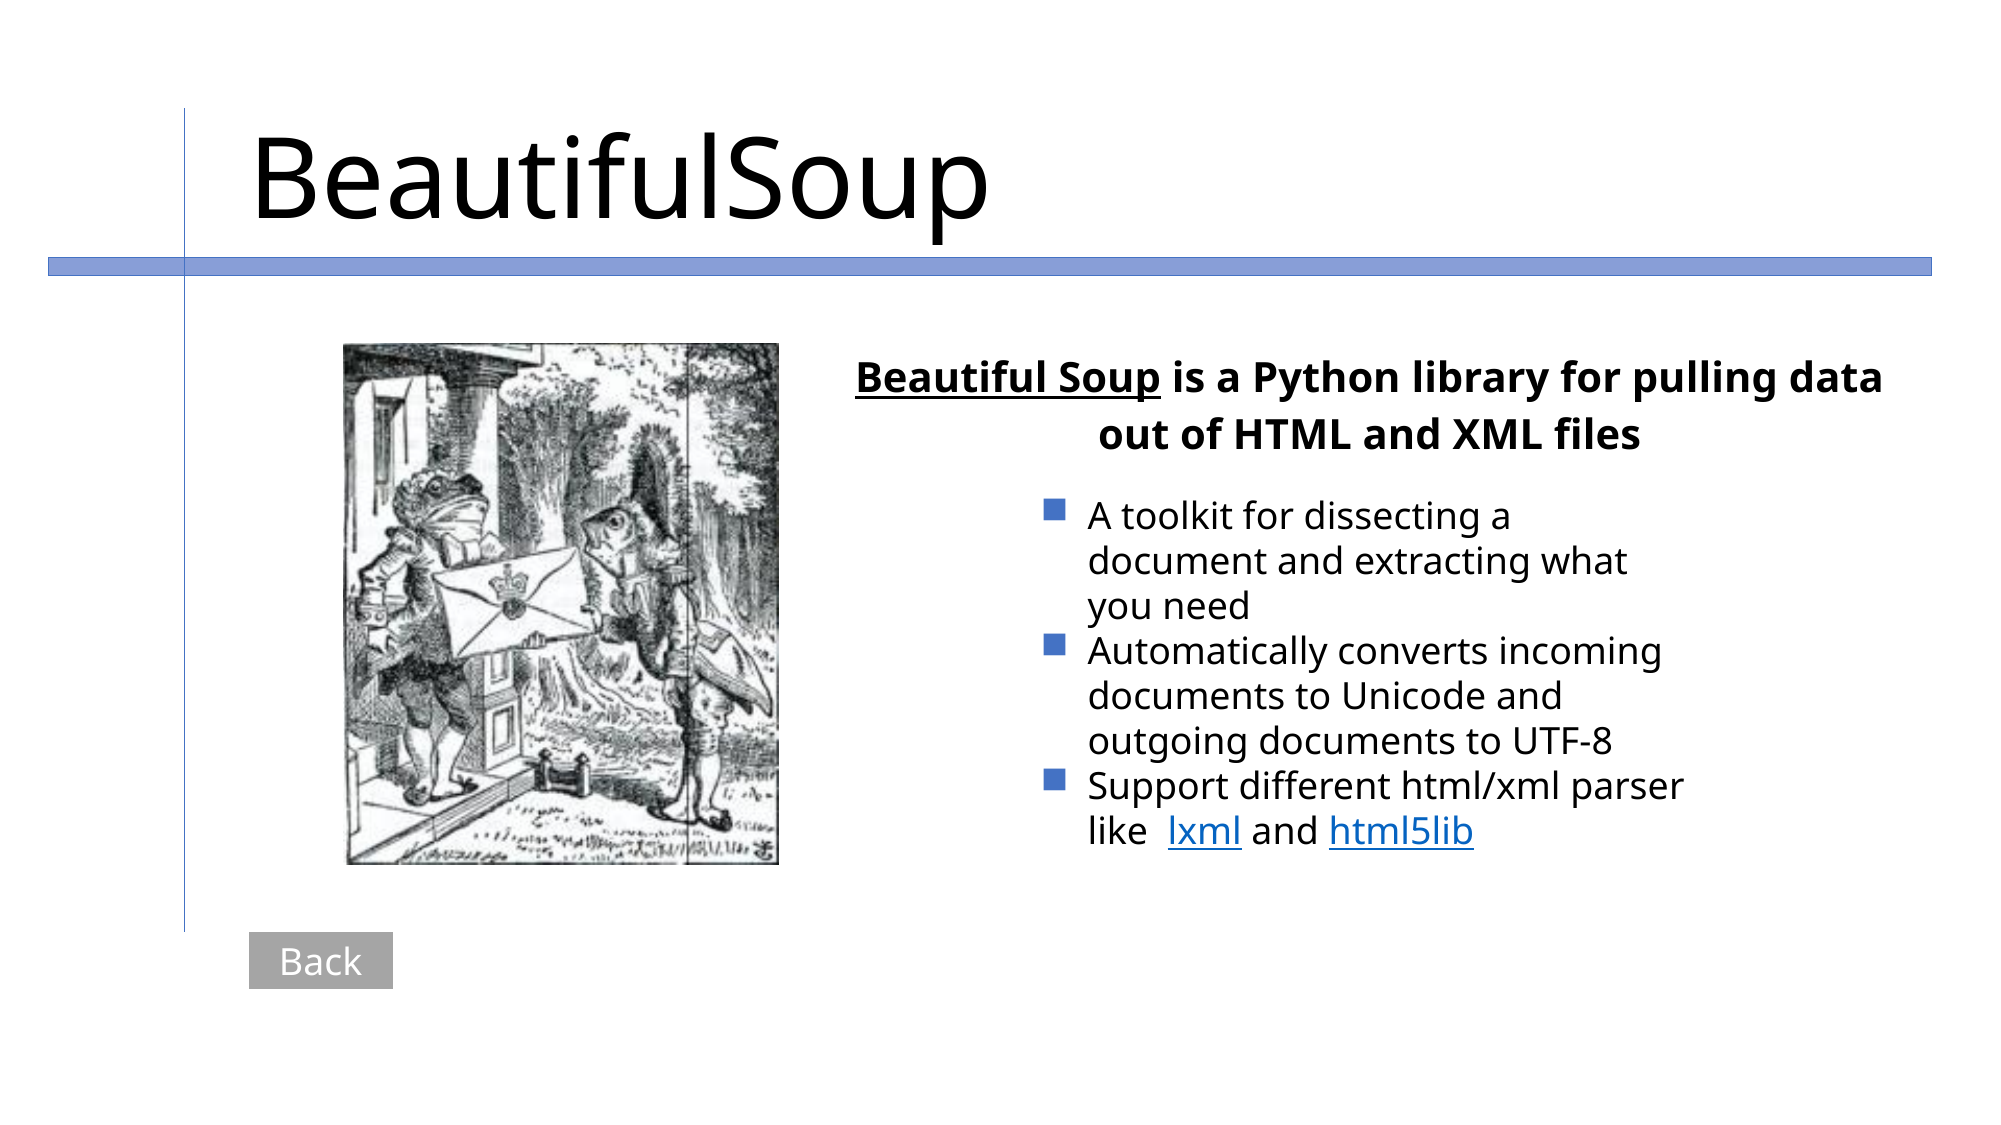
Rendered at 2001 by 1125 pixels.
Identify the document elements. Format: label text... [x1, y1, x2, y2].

text_box BeautifulSoup [233, 105, 1814, 257]
picture [343, 343, 779, 865]
text_box [185, 257, 1932, 276]
text_box A toolkit for dissecting a document and extracting what you need Automatically converts incoming documents to Unicode and outgoing documents to UTF-8 Support different html/xml parser like lxml and html5lib [1025, 484, 1714, 866]
text_box [48, 257, 184, 276]
text_box Back [248, 931, 394, 990]
text_box Beautiful Soup is a Python library for pulling data out of HTML and XML files [807, 343, 1932, 466]
